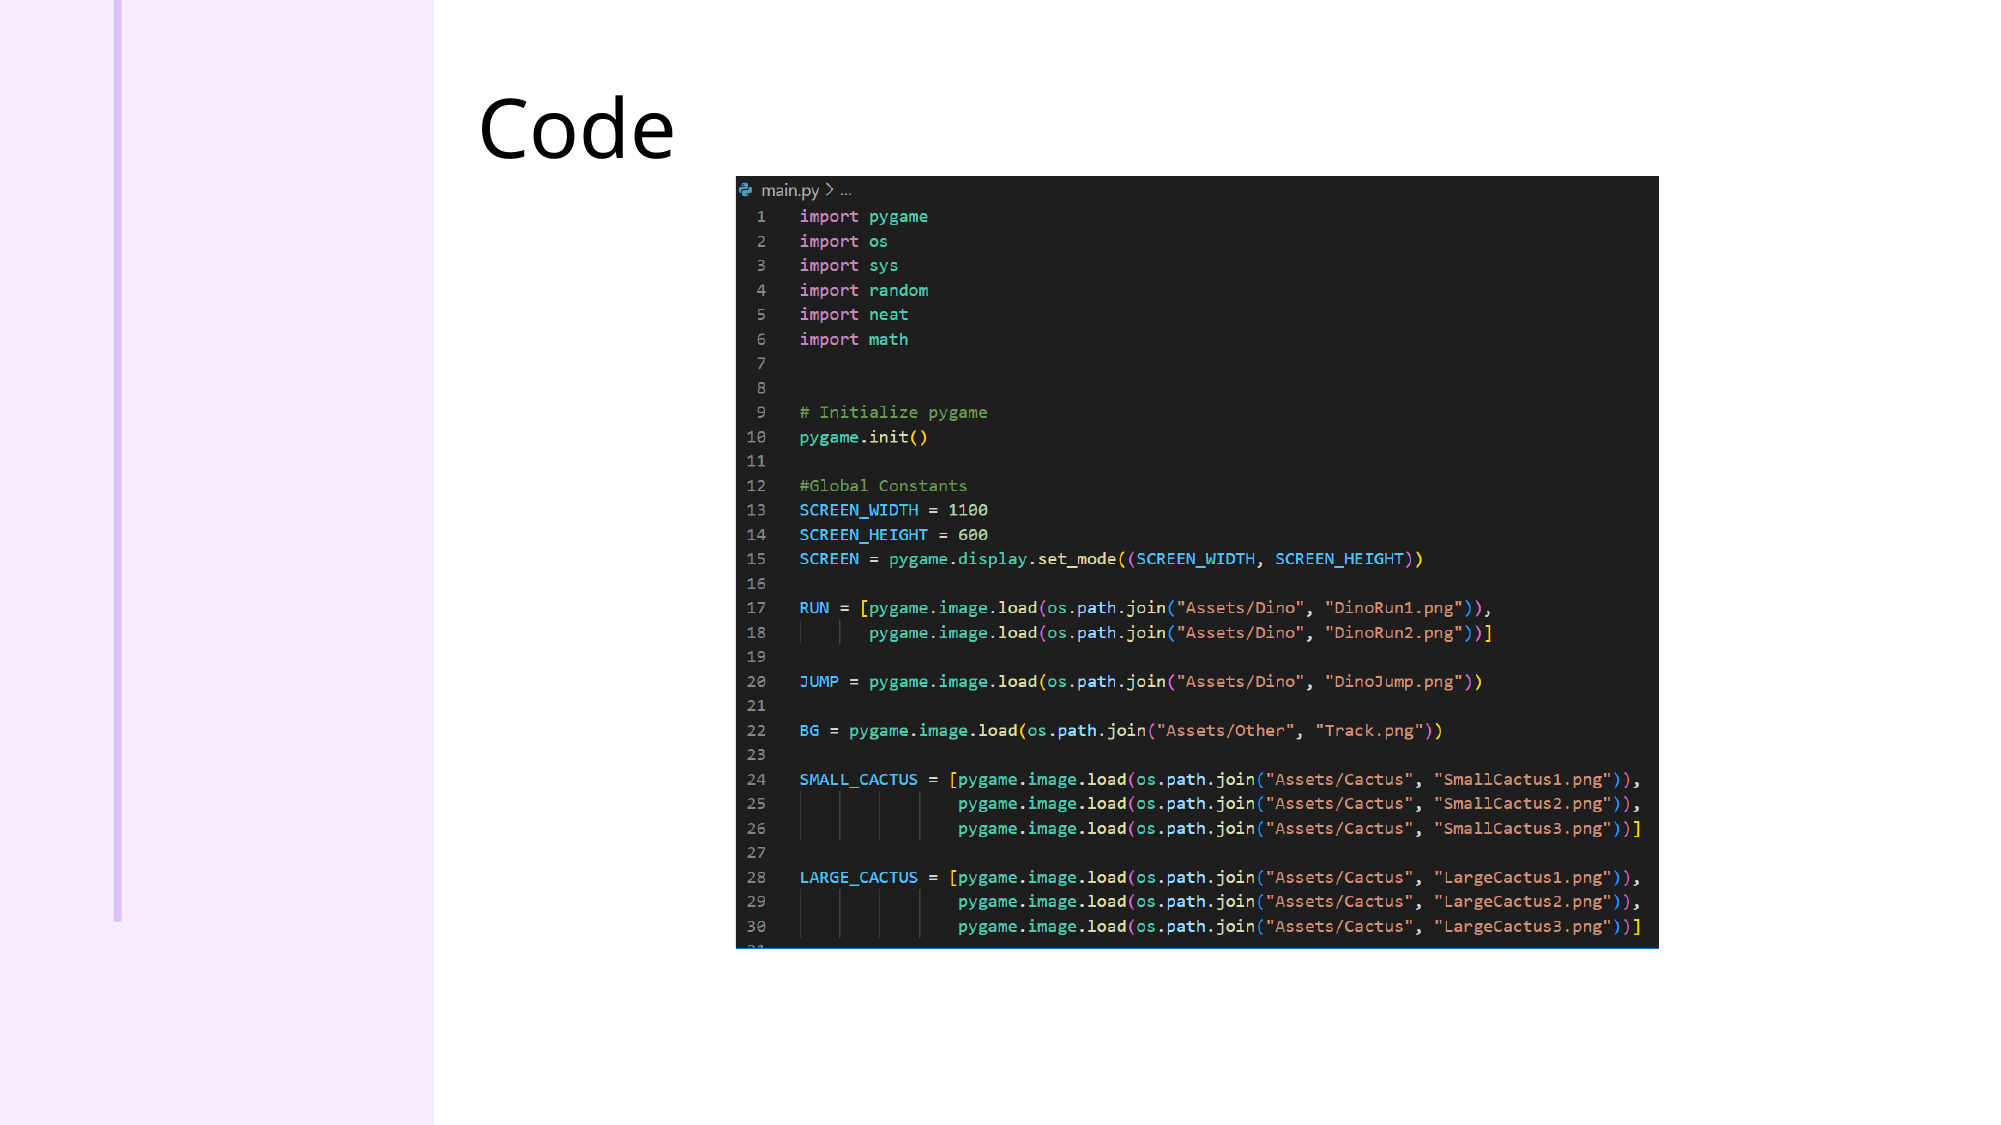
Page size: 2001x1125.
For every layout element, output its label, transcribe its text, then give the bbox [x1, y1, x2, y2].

text_box Code [477, 59, 1198, 176]
picture [735, 176, 1659, 949]
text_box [0, 0, 435, 1125]
